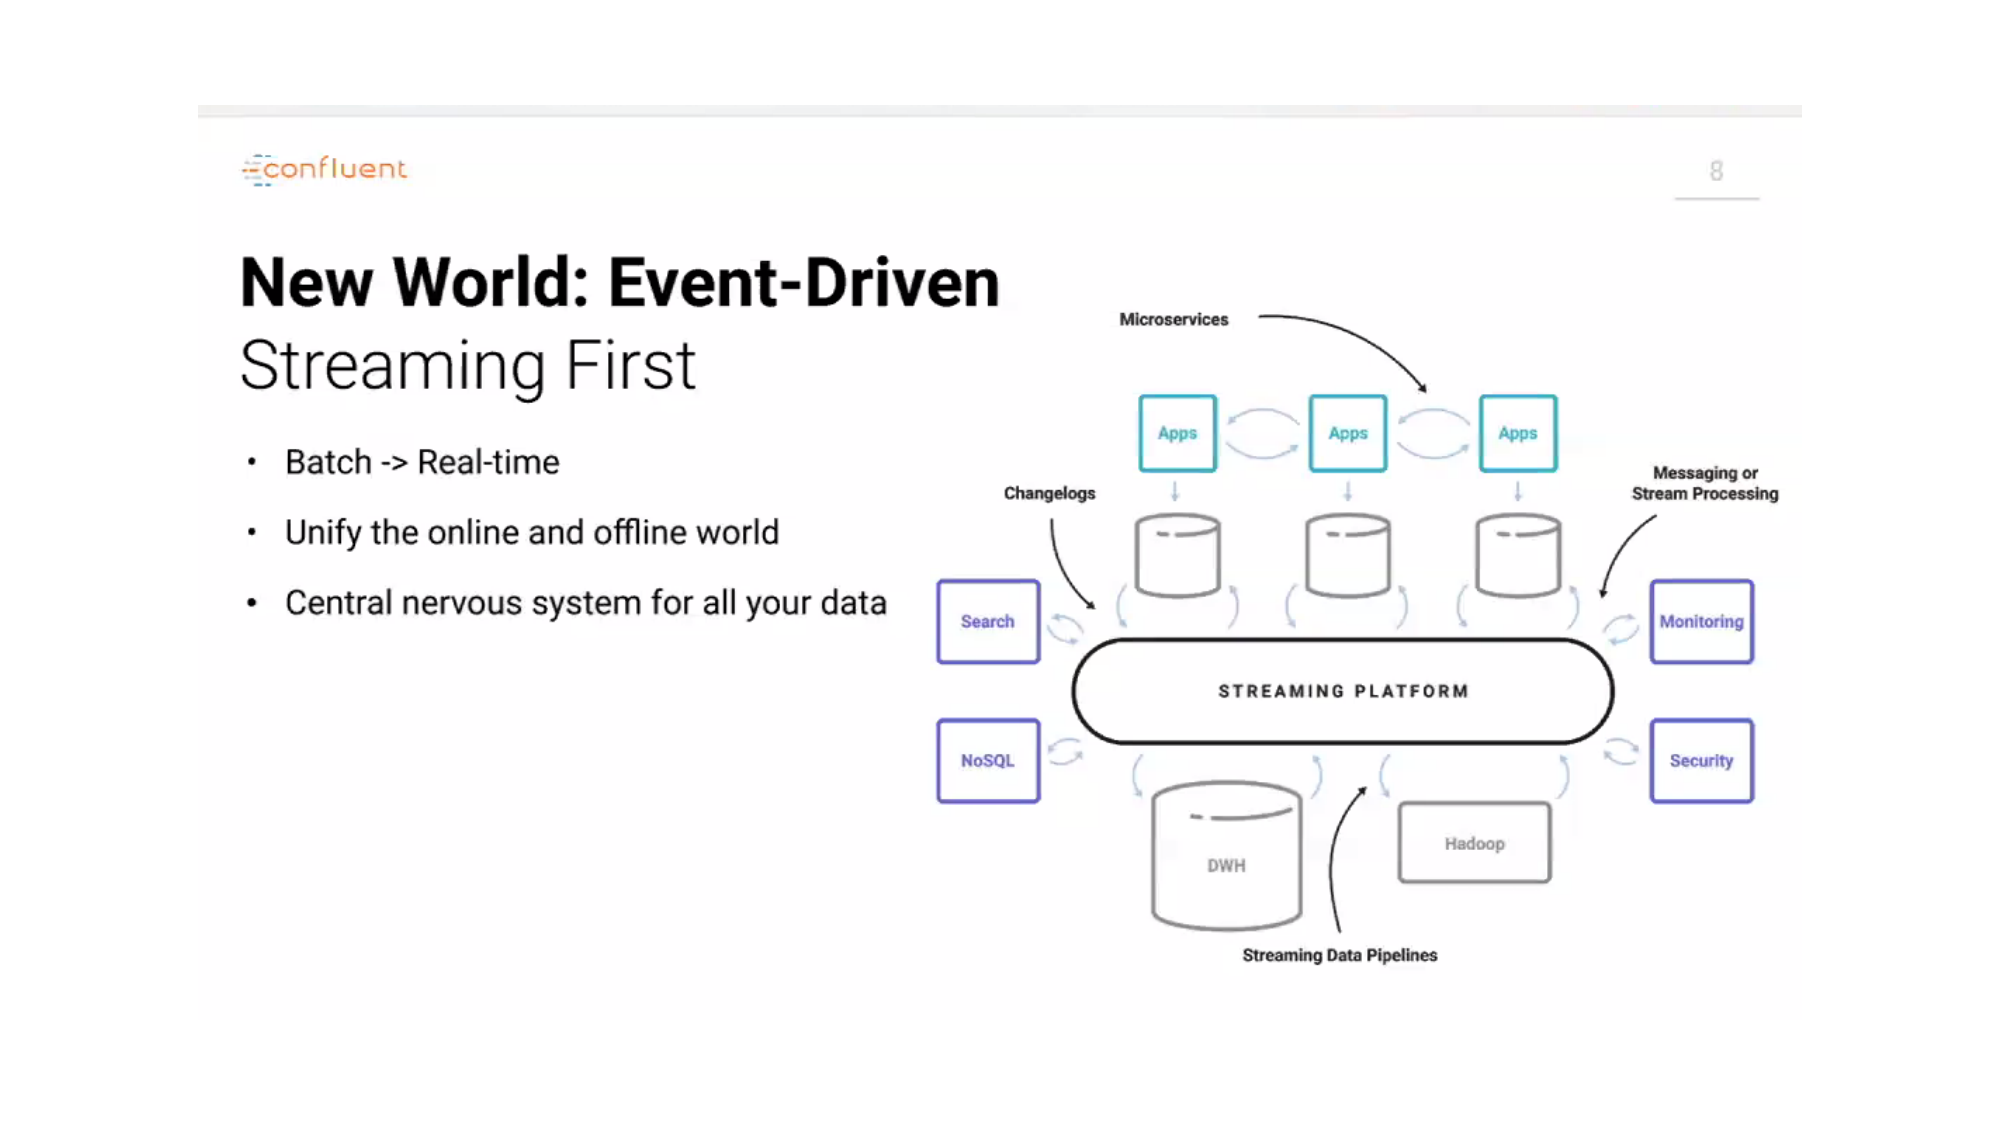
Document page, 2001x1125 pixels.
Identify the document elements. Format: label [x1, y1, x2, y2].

picture [198, 105, 1802, 1020]
